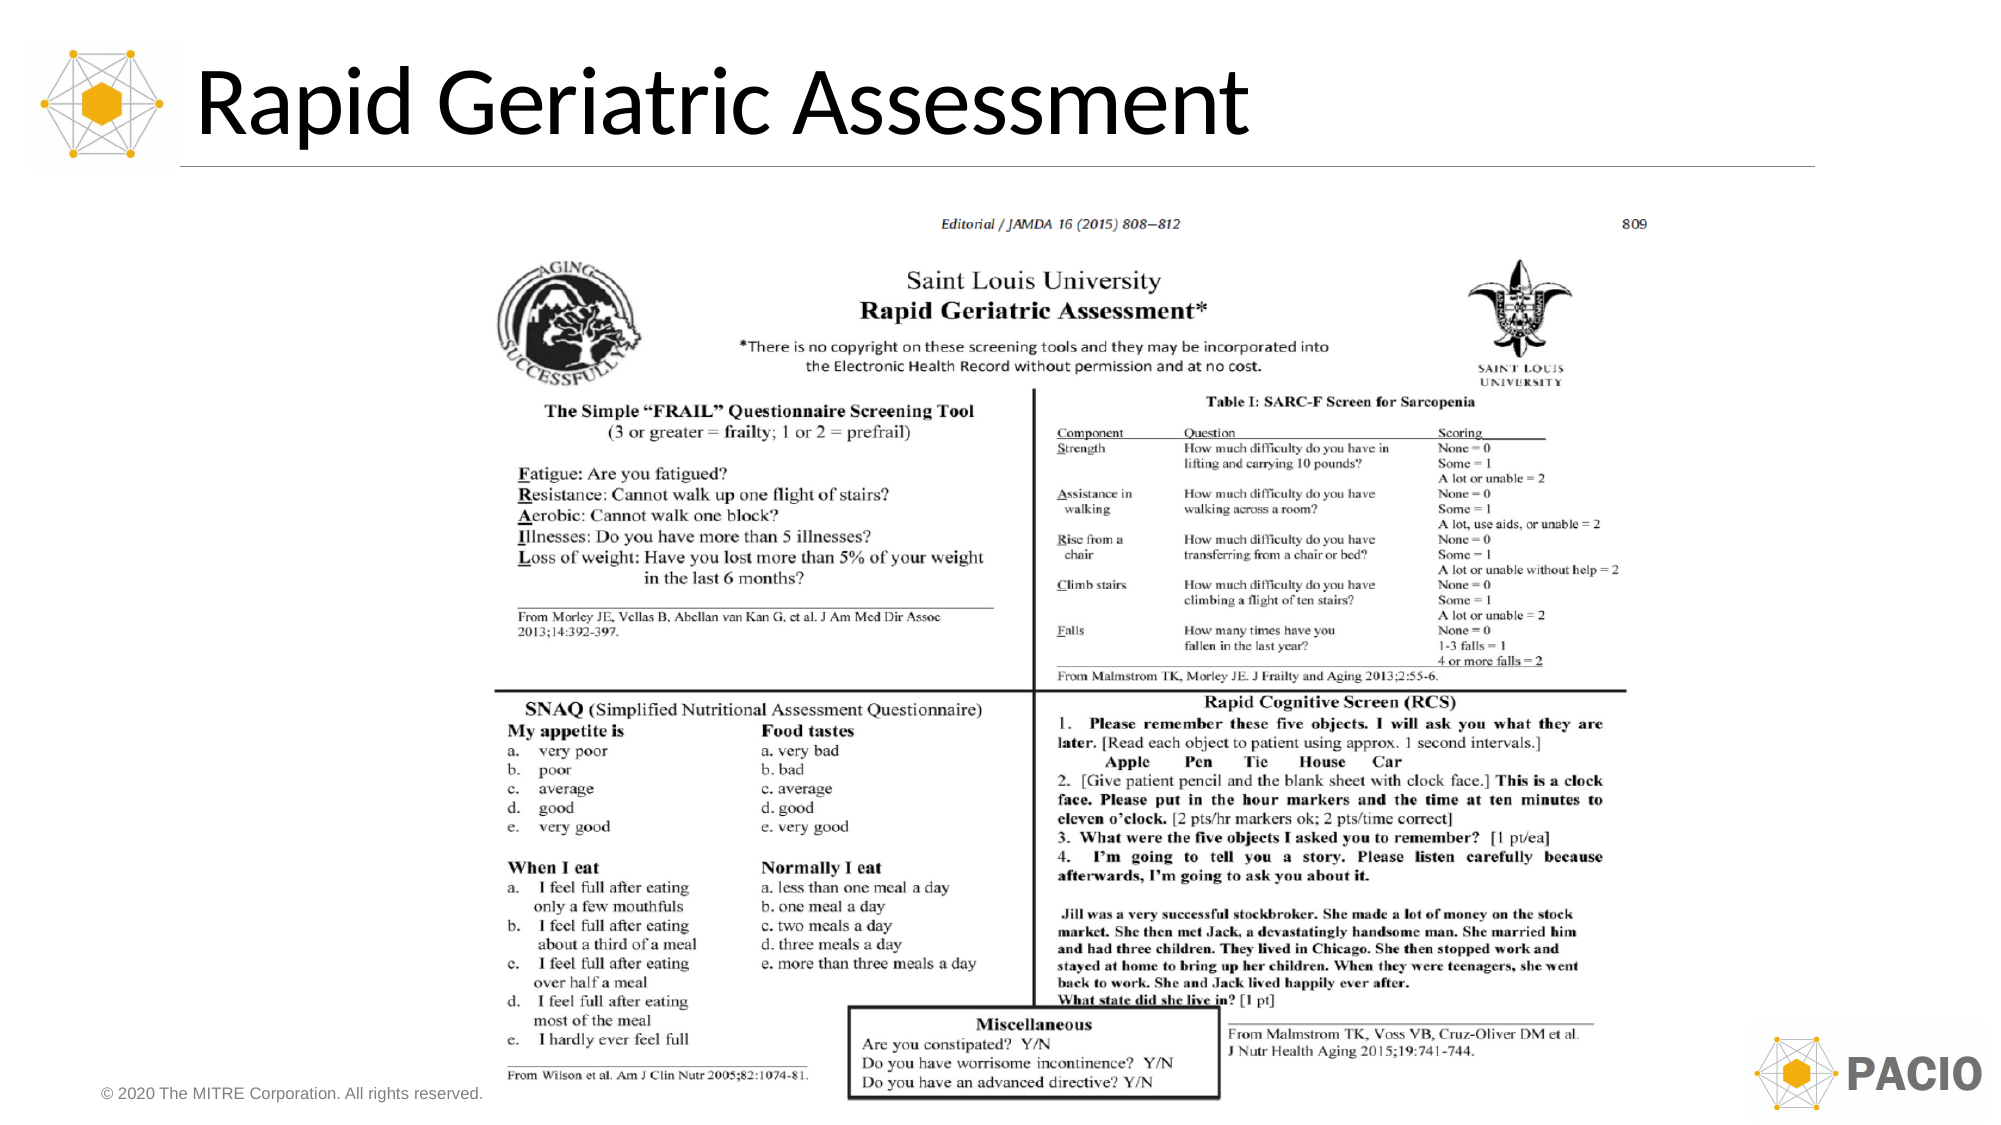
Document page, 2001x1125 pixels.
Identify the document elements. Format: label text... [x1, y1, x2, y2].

picture [27, 39, 180, 170]
title Rapid Geriatric Assessment [180, 47, 1830, 163]
picture [1749, 1021, 1987, 1124]
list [492, 193, 1707, 1106]
